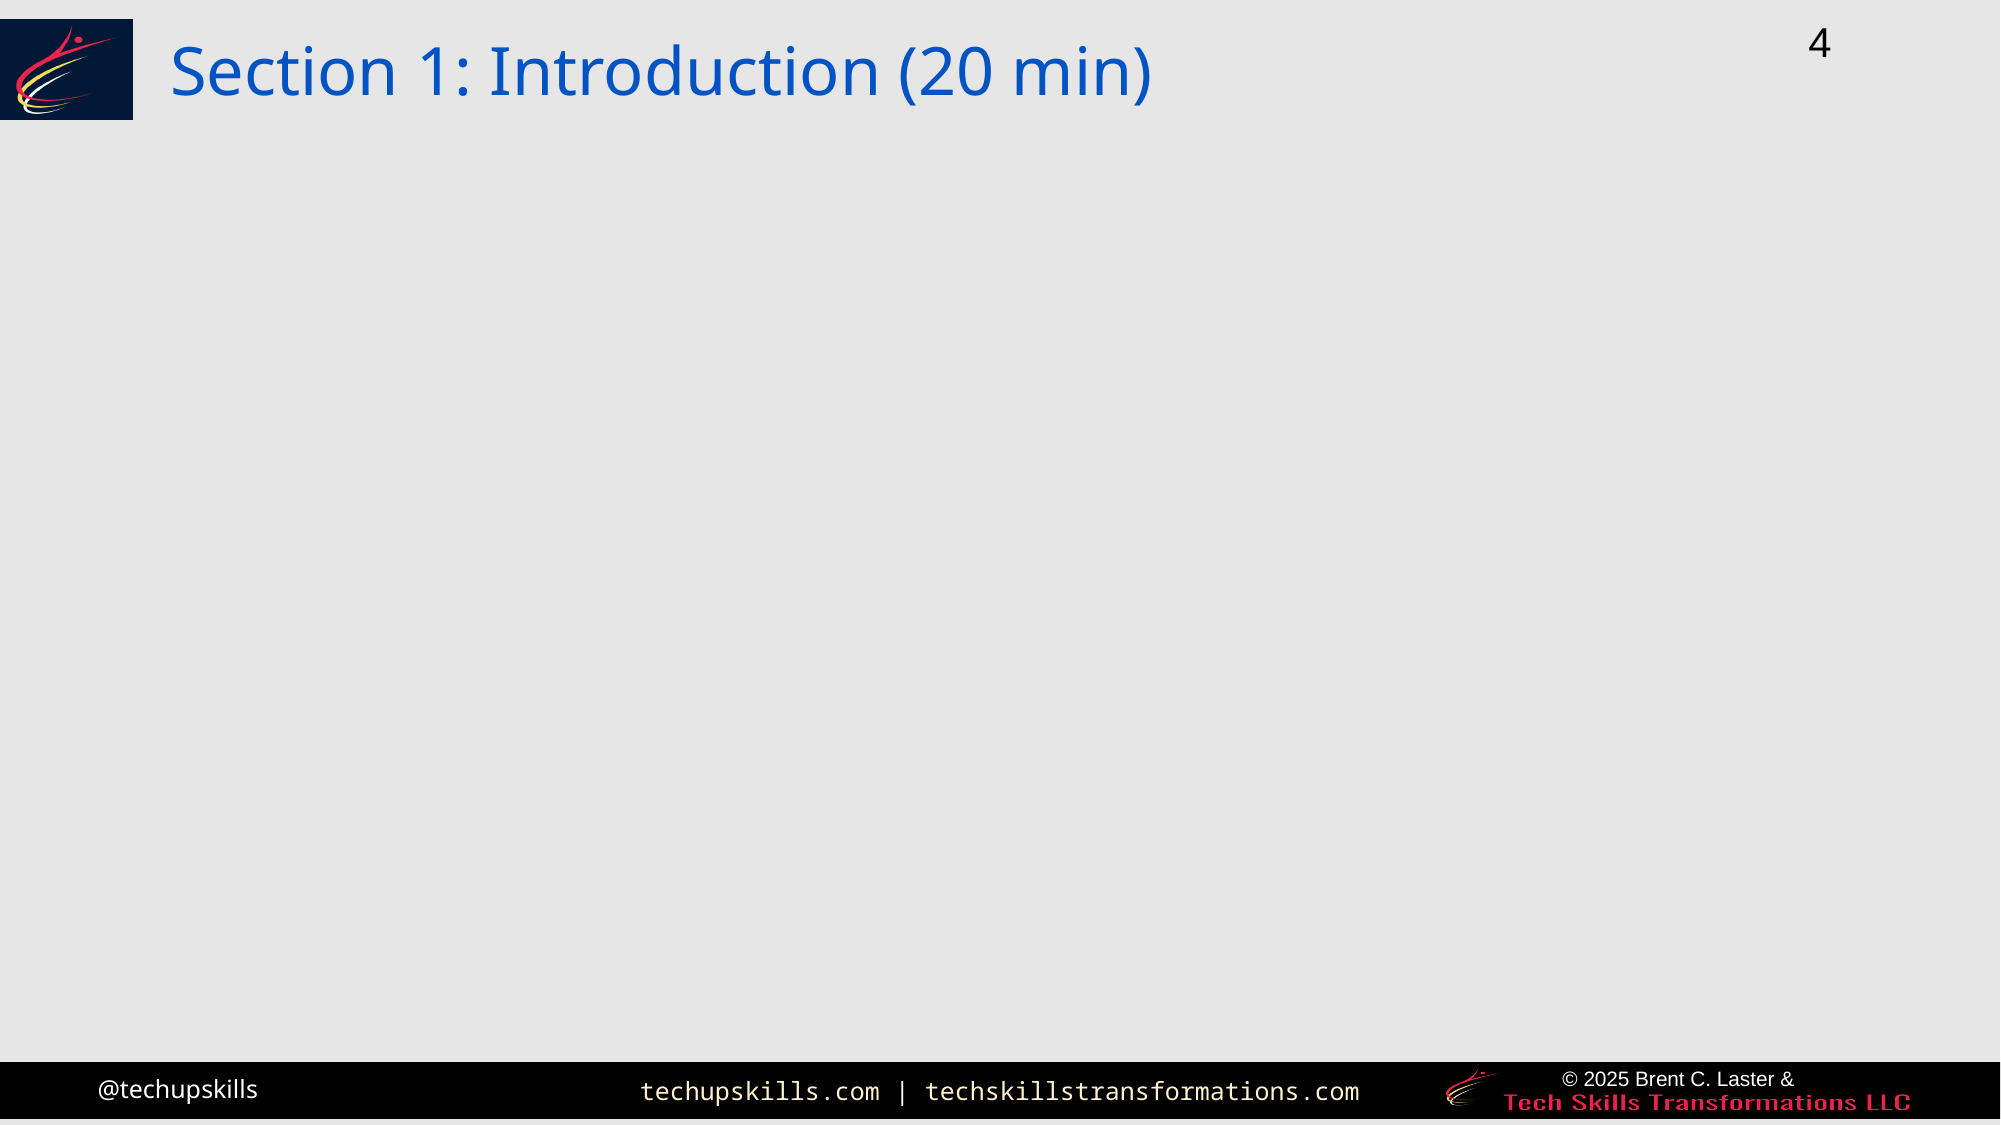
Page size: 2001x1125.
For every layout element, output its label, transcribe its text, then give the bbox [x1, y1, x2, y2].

picture [1429, 1059, 1945, 1114]
picture [0, 19, 133, 120]
title Section 1: Introduction (20 min) [154, 24, 1880, 123]
